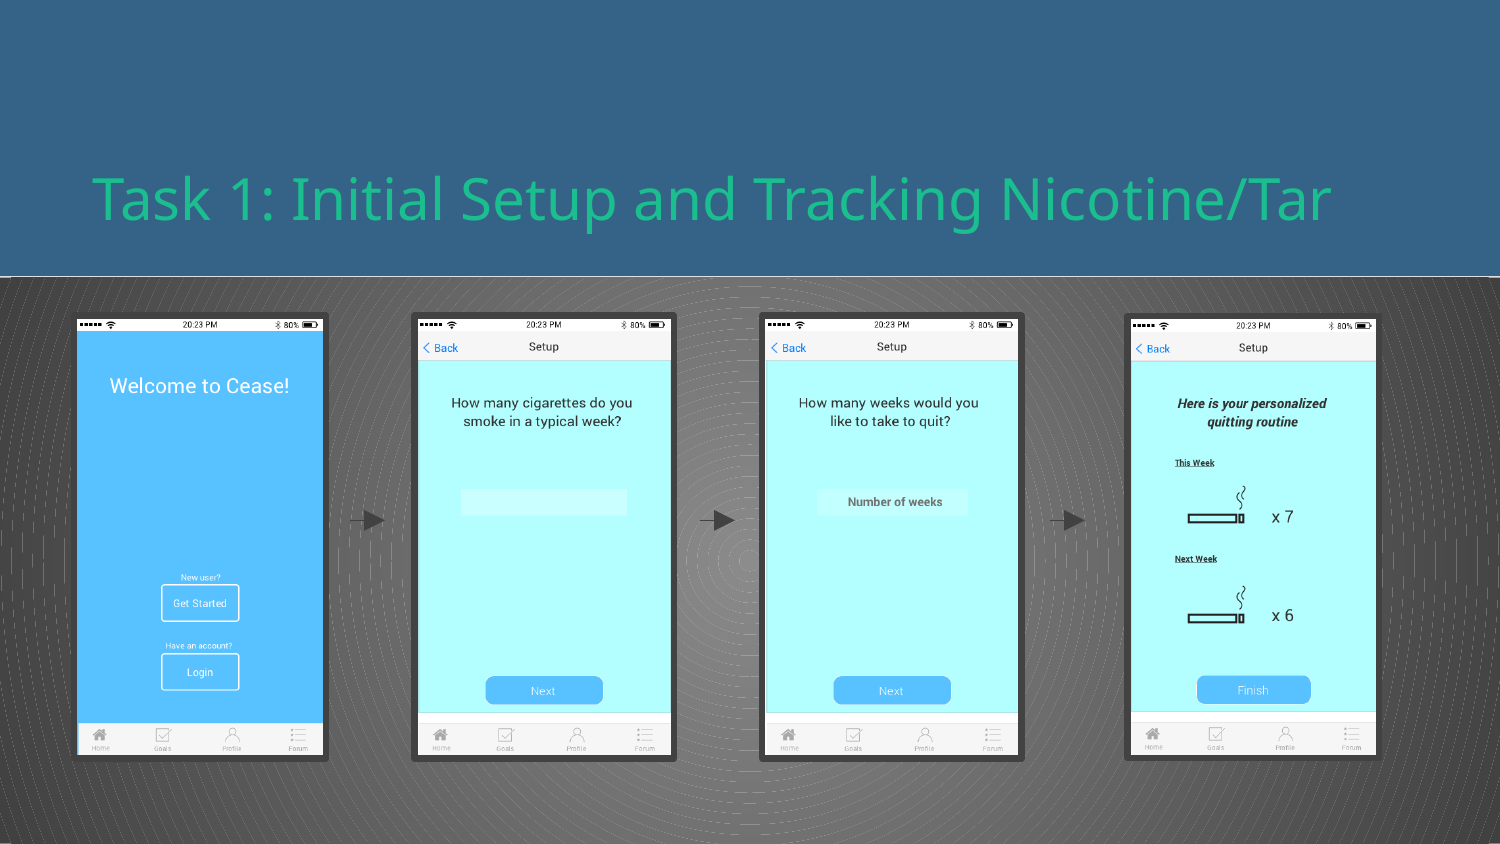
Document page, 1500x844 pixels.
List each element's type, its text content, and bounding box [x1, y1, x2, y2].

text_box [0, 277, 1500, 844]
picture [1130, 319, 1377, 756]
picture [77, 318, 324, 756]
picture [765, 318, 1019, 756]
picture [417, 318, 671, 756]
title Task 1: Initial Setup and Tracking Nicotine/Tar [77, 121, 1427, 248]
